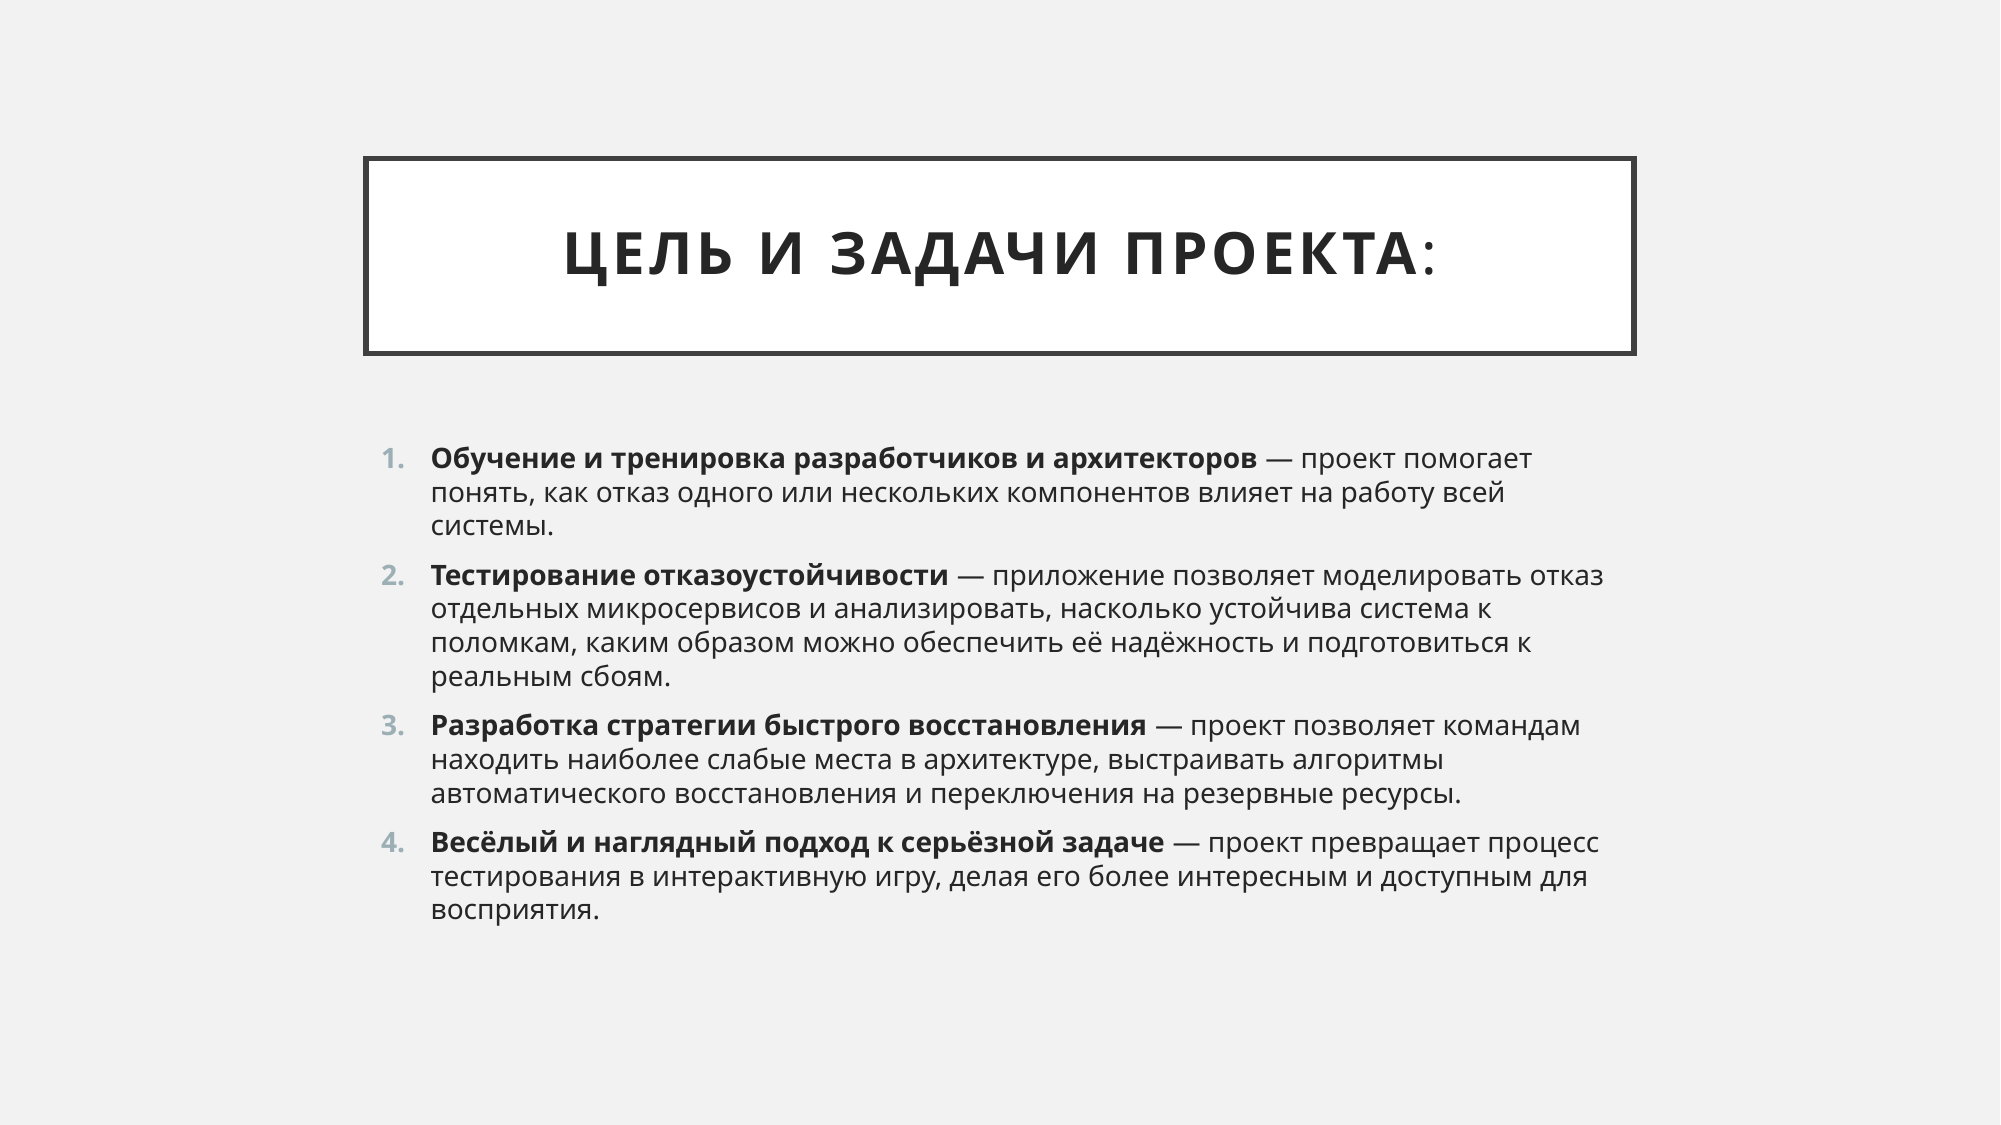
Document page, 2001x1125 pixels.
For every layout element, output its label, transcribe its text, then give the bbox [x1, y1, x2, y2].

list Обучение и тренировка разработчиков и архитекторов — проект помогает понять, как отказ одного или нескольких компонентов влияет на работу всей системы. Тестирование отказоустойчивости — приложение позволяет моделировать отказ отдельных микросервисов и анализировать, насколько устойчива система к поломкам, каким образом можно обеспечить её надёжность и подготовиться к реальным сбоям. Разработка стратегии быстрого восстановления — проект позволяет командам находить наиболее слабые места в архитектуре, выстраивать алгоритмы автоматического восстановления и переключения на резервные ресурсы. Весёлый и наглядный подход к серьёзной задаче — проект превращает процесс тестирования в интерактивную игру, делая его более интересным и доступным для восприятия. [366, 432, 1634, 942]
title Цель и задачи проекта: [363, 156, 1637, 356]
